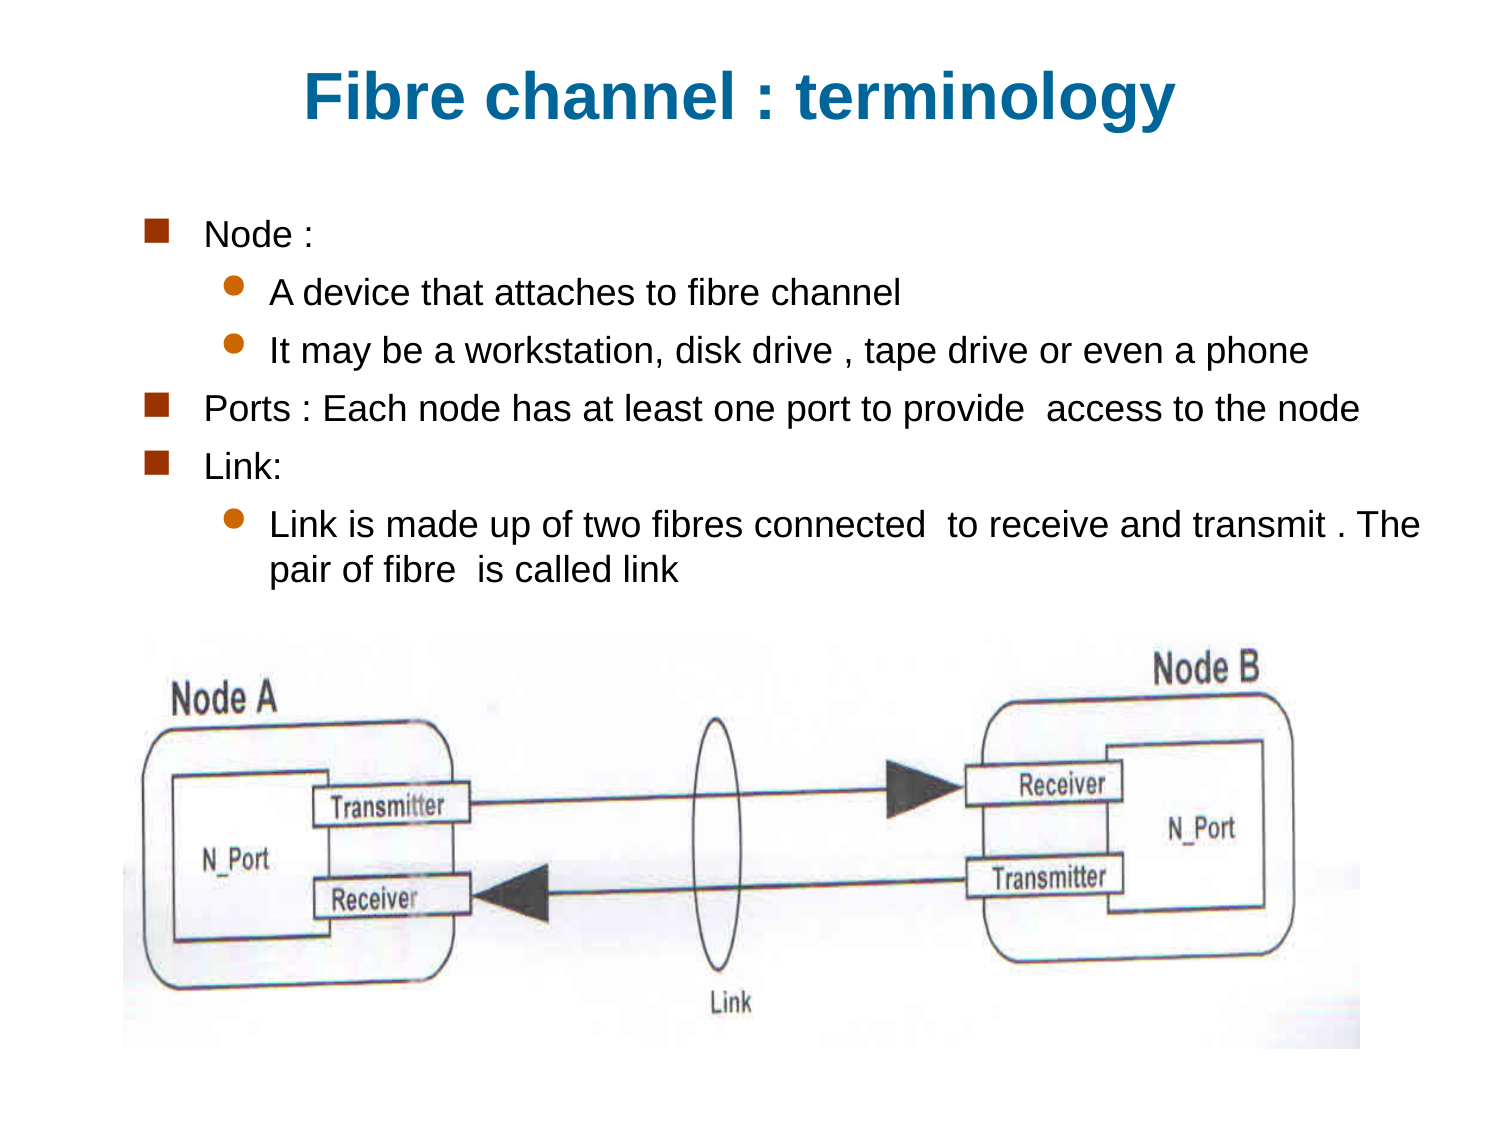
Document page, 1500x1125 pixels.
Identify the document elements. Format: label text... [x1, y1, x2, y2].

picture [122, 637, 1361, 1049]
list Node : A device that attaches to fibre channel It may be a workstation, disk drive , tape drive or even a phone Ports : Each node has at least one port to provide access to the node Link: Link is made up of two fibres connected to receive and transmit . The pair of fibre is called link [132, 202, 1483, 623]
title Fibre channel : terminology [74, 45, 1426, 141]
